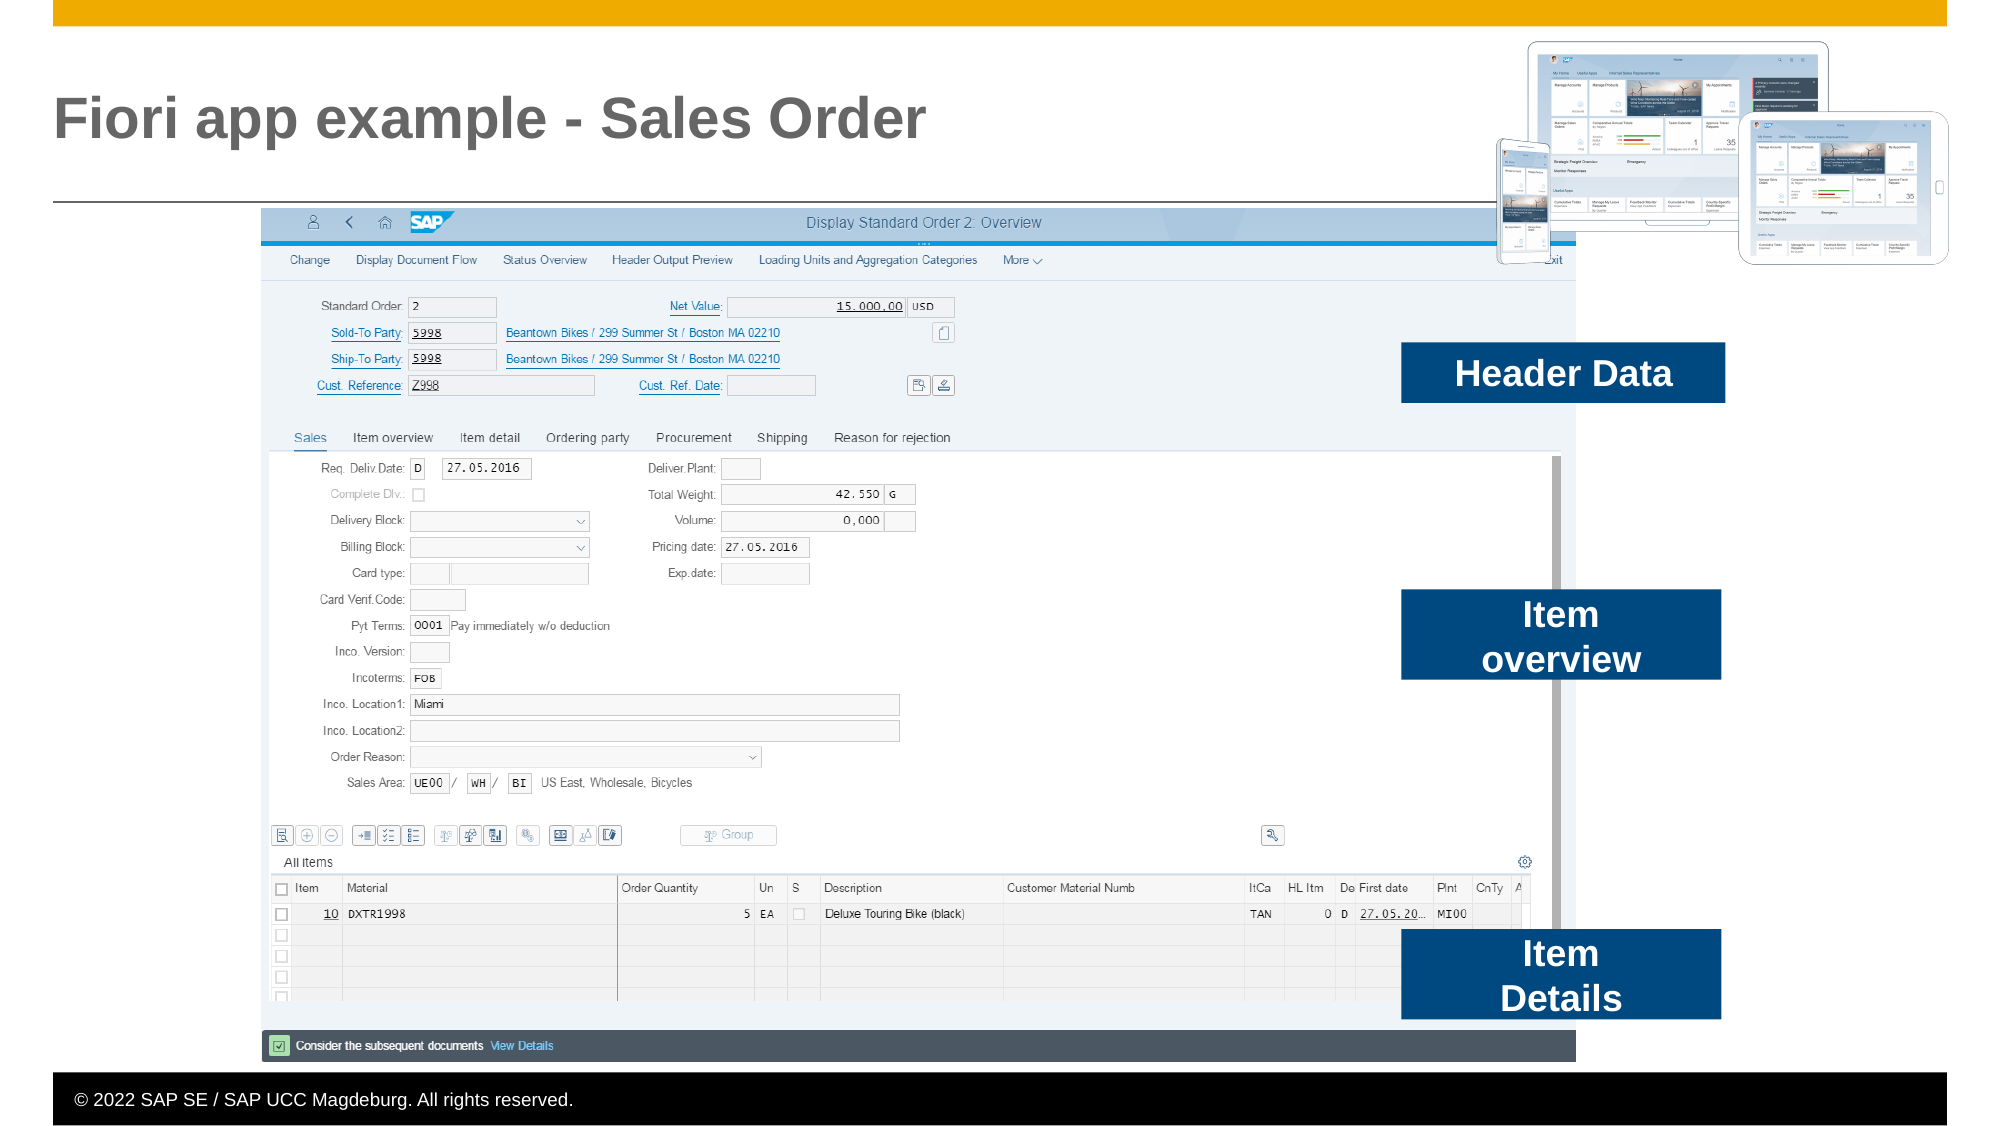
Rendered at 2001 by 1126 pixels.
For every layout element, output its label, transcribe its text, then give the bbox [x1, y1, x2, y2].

text_box Item Details [1581, 929, 1722, 1020]
text_box Item overview [1581, 589, 1722, 680]
title Fiori app example - Sales Order [53, 53, 1478, 178]
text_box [1400, 342, 1726, 404]
picture [261, 32, 1959, 1062]
